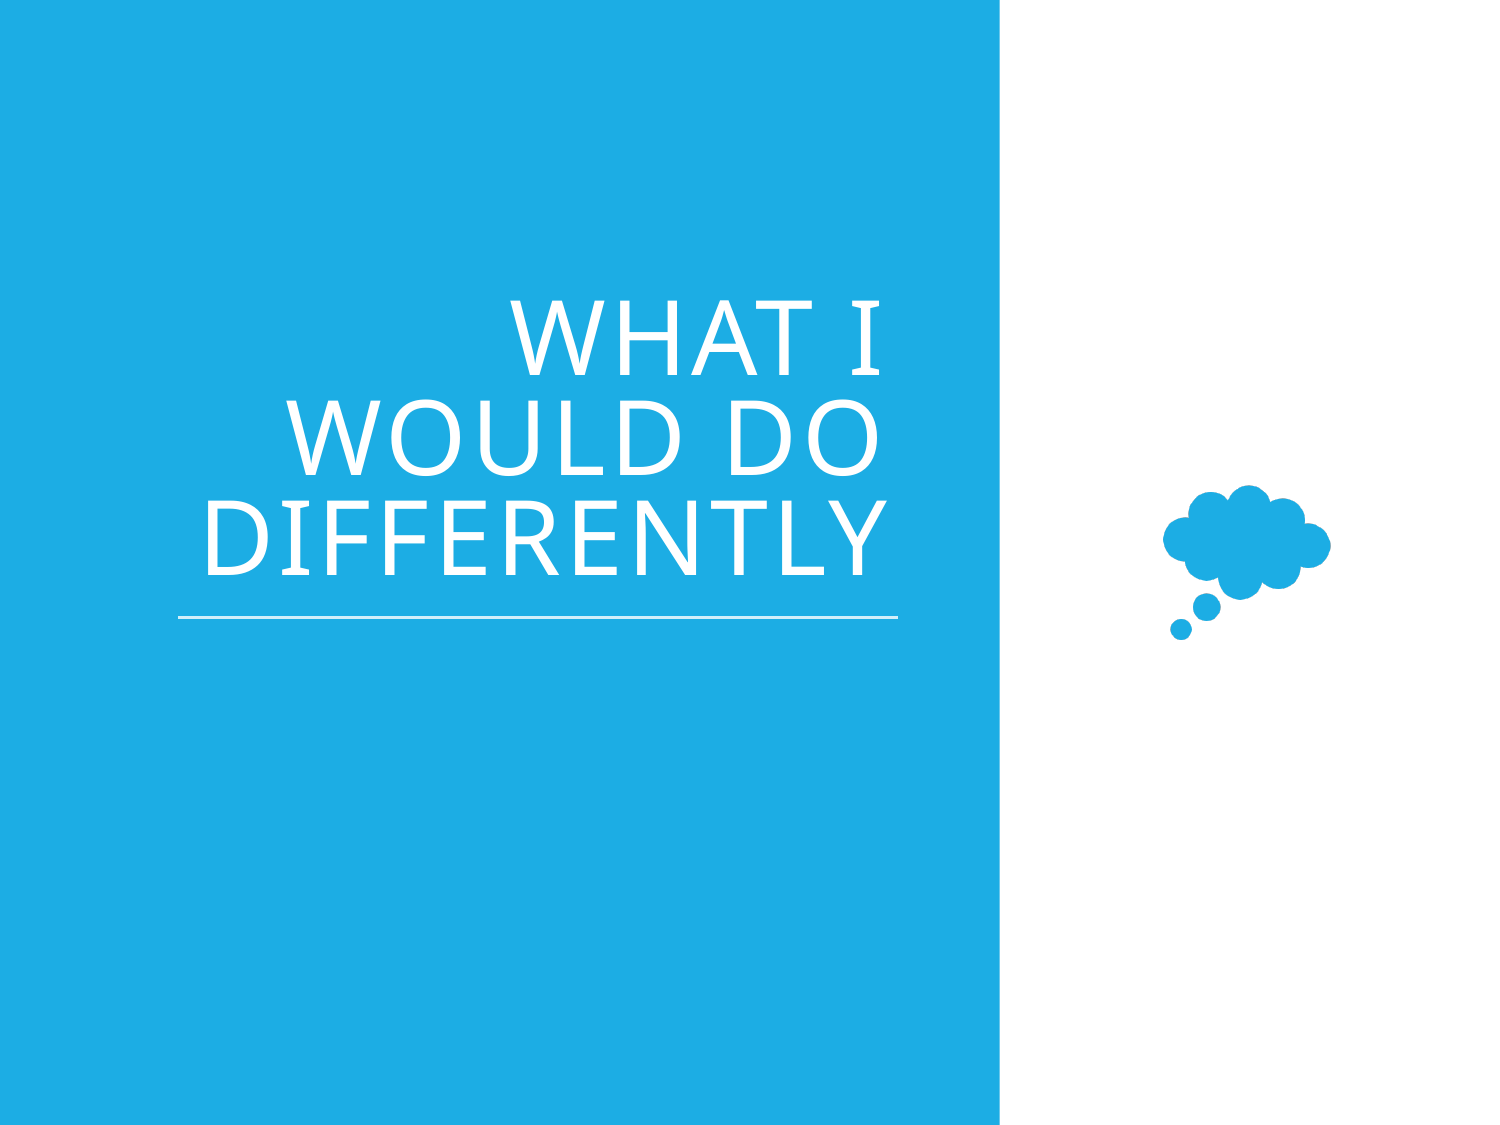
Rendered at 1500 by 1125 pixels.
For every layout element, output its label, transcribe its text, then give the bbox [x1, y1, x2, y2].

title What I would do differently [78, 104, 904, 603]
text_box [0, 0, 1001, 1125]
picture [1144, 460, 1349, 665]
text_box [1001, 0, 1500, 1125]
